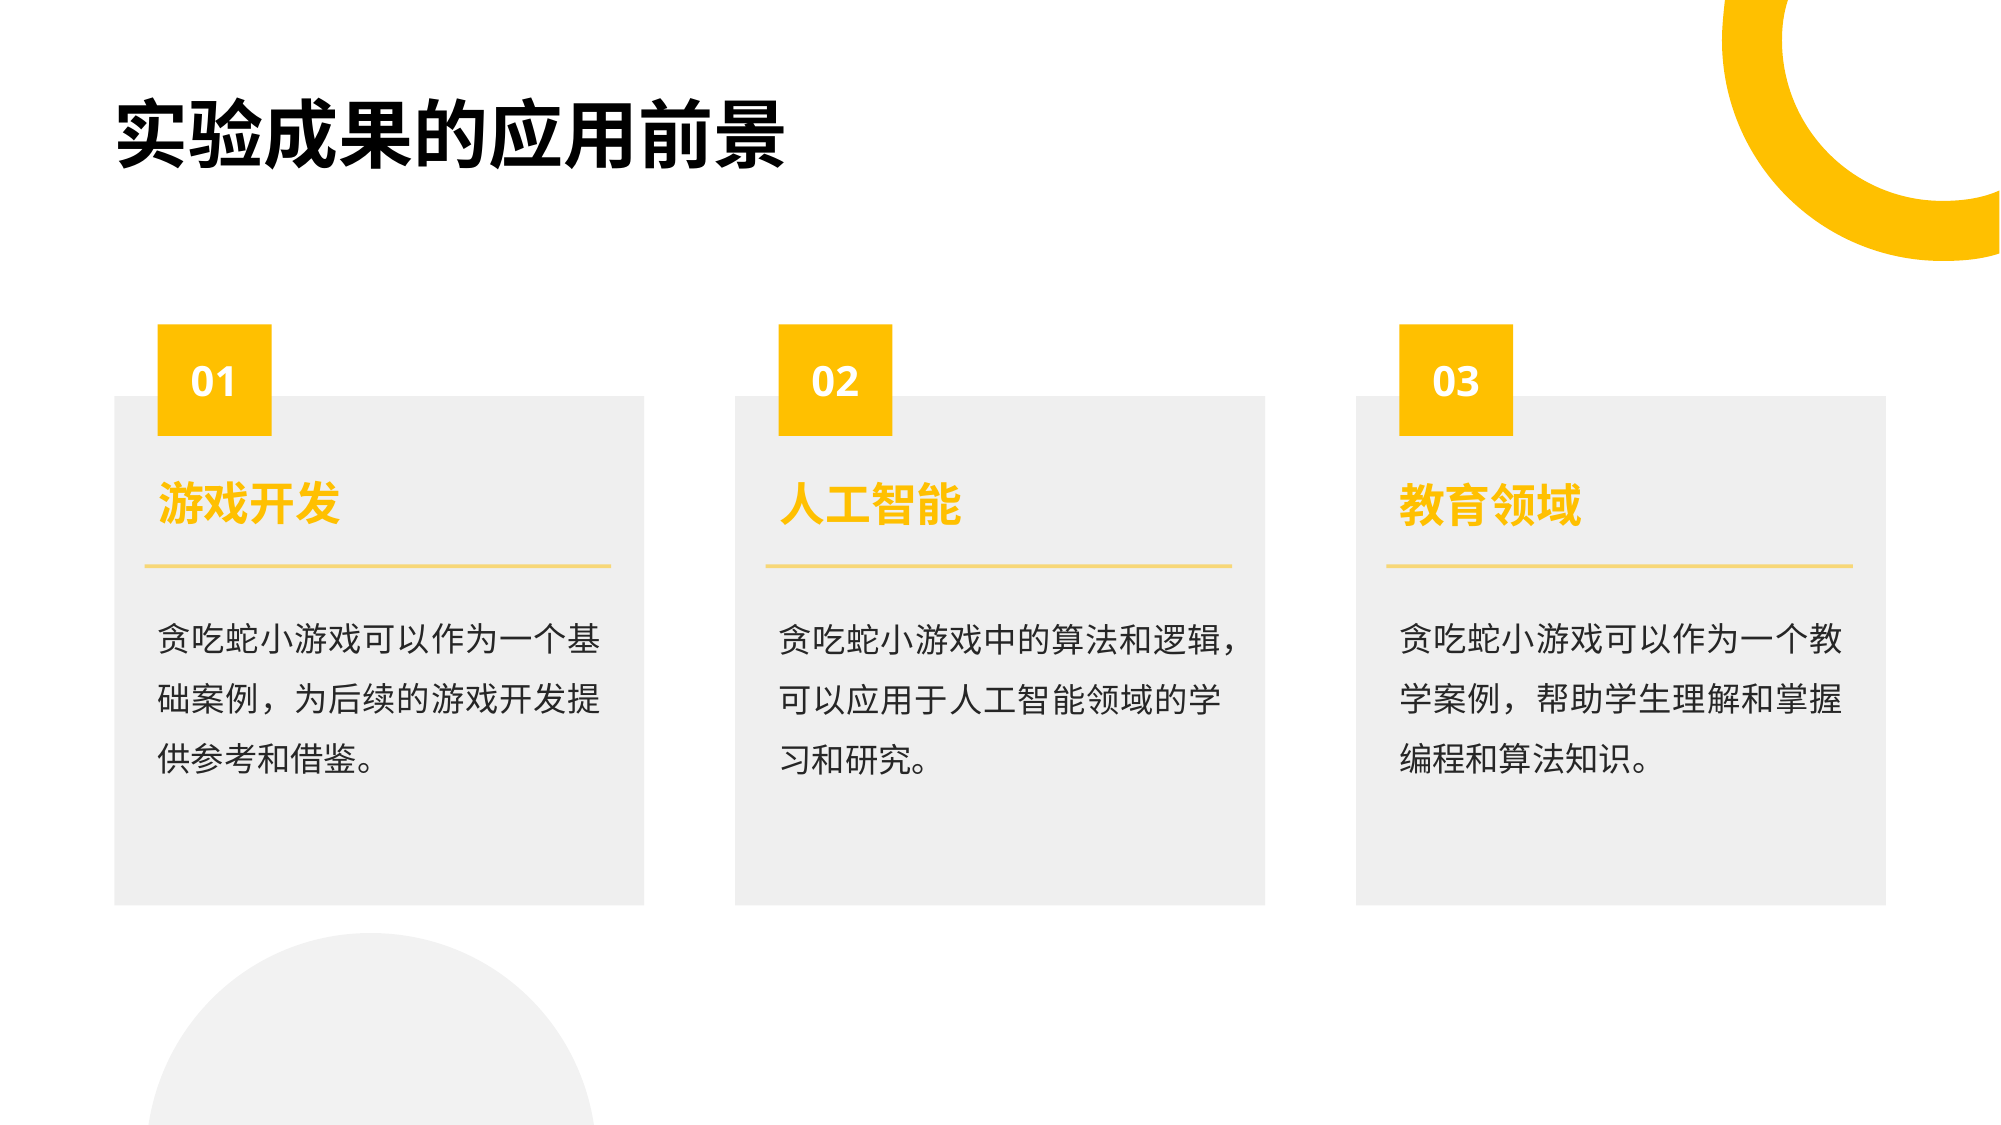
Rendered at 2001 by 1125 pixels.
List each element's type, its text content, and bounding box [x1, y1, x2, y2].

text_box 01 [157, 323, 273, 437]
text_box [734, 395, 1266, 906]
text_box 游戏开发 [158, 464, 602, 540]
text_box 贪吃蛇小游戏中的算法和逻辑，可以应用于人工智能领域的学习和研究。 [778, 599, 1222, 863]
text_box [113, 395, 645, 906]
text_box 教育领域 [1399, 467, 1843, 541]
text_box 03 [1398, 323, 1514, 437]
text_box 人工智能 [779, 466, 1224, 540]
text_box 贪吃蛇小游戏可以作为一个基础案例，为后续的游戏开发提供参考和借鉴。 [157, 598, 602, 862]
title 实验成果的应用前景 [113, 59, 1886, 178]
text_box [1355, 395, 1887, 906]
text_box 贪吃蛇小游戏可以作为一个教学案例，帮助学生理解和掌握编程和算法知识。 [1399, 598, 1843, 862]
text_box 02 [777, 323, 893, 437]
